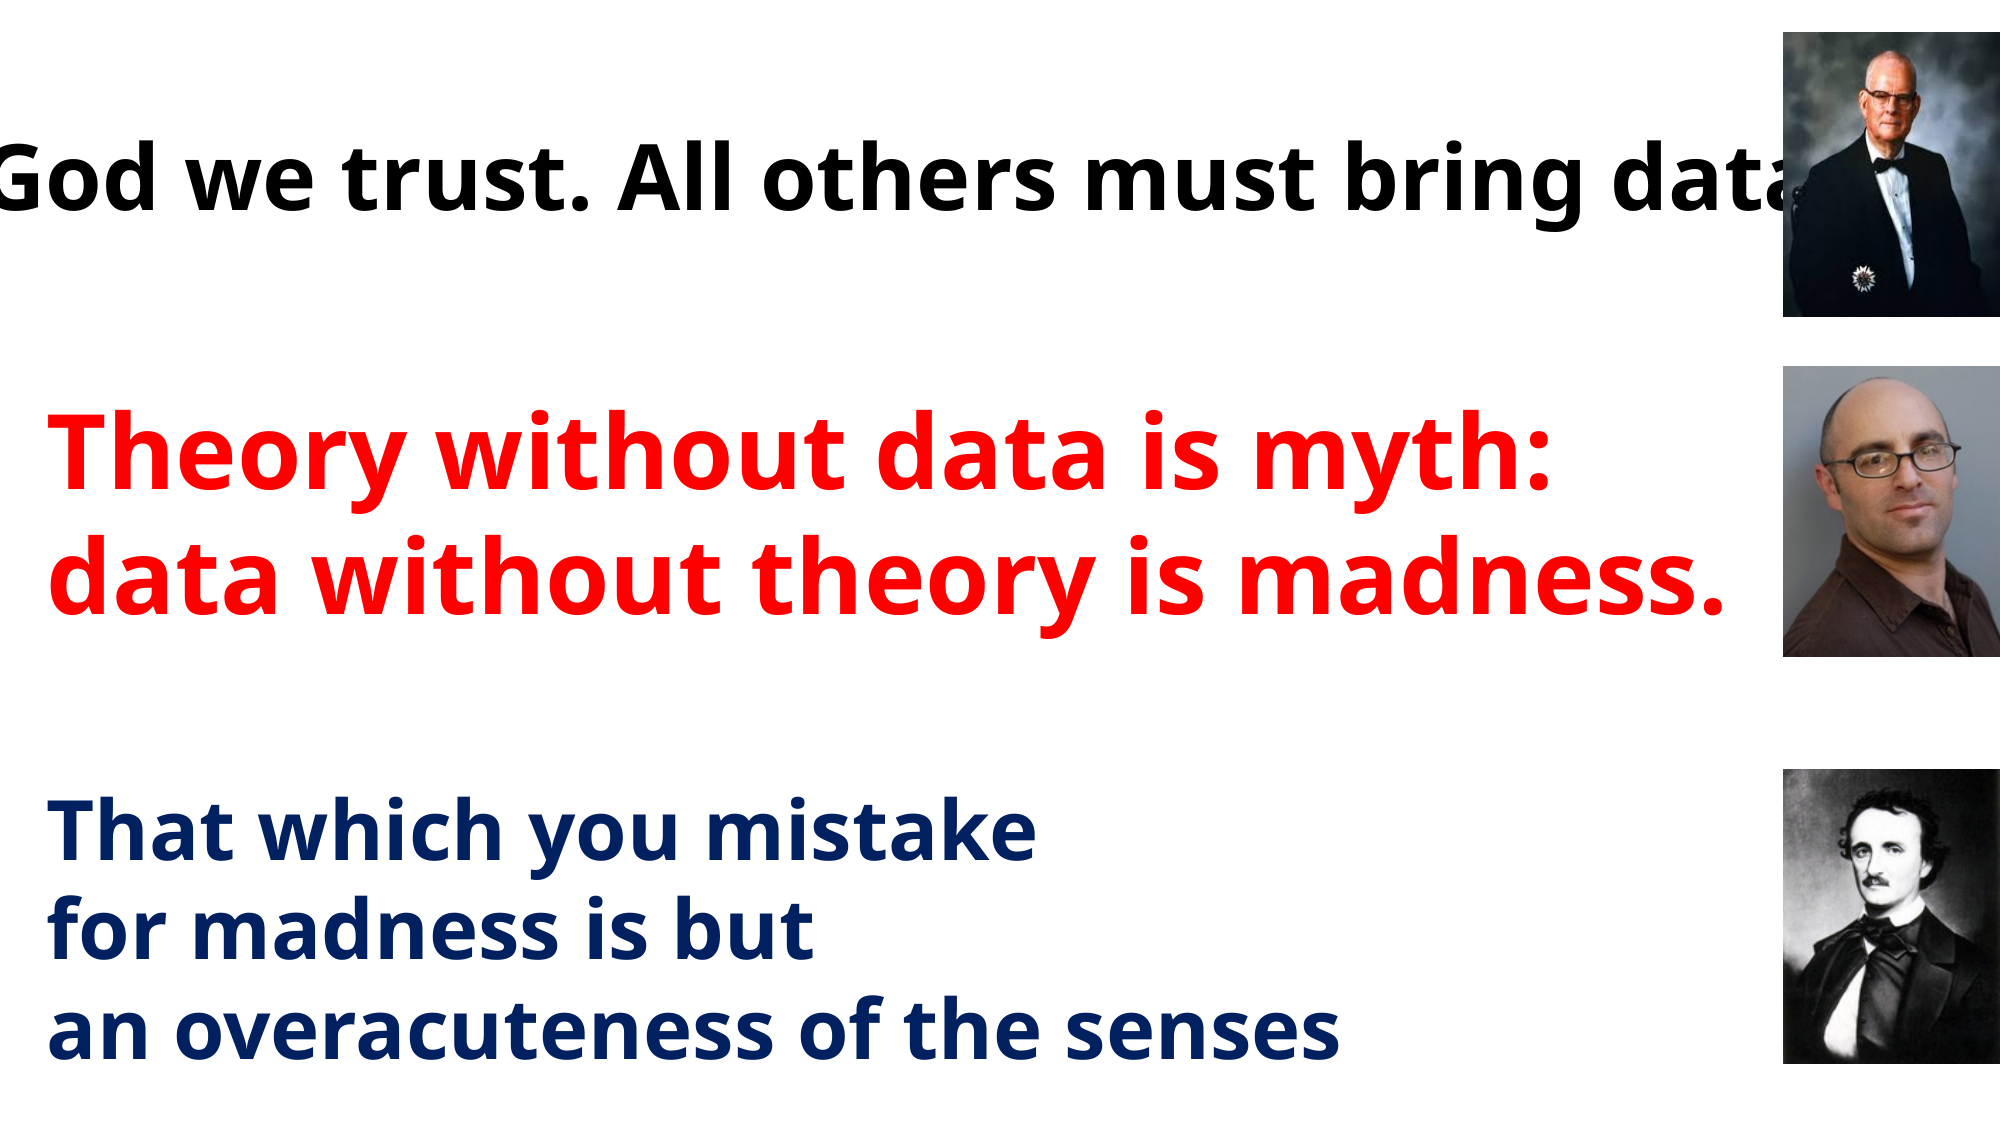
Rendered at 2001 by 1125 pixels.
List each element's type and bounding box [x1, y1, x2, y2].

text_box [32, 32, 2000, 317]
text_box [32, 366, 2000, 657]
text_box [32, 769, 2000, 1088]
